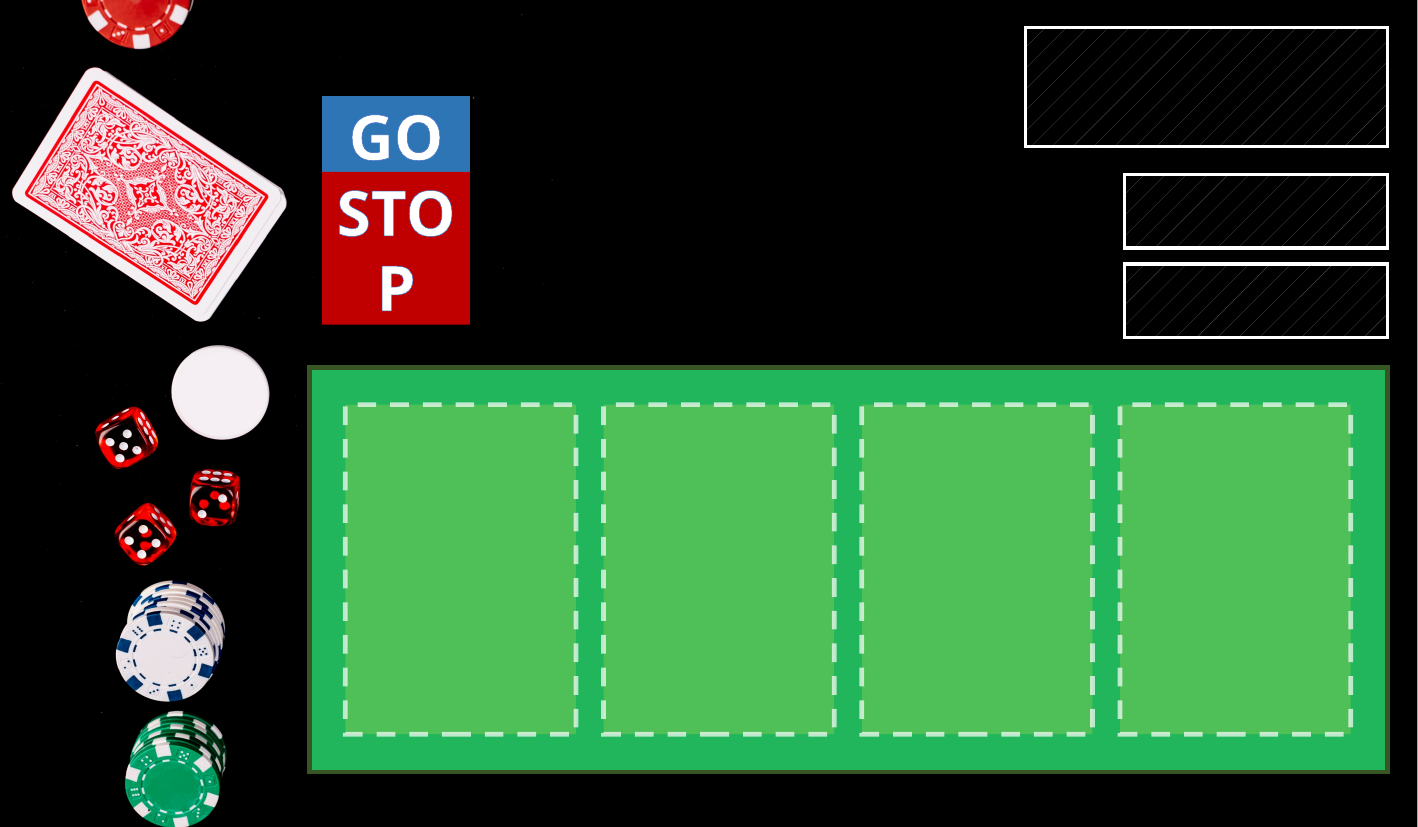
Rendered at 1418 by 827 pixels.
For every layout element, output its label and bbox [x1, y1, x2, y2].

text_box [0, 0, 1418, 827]
